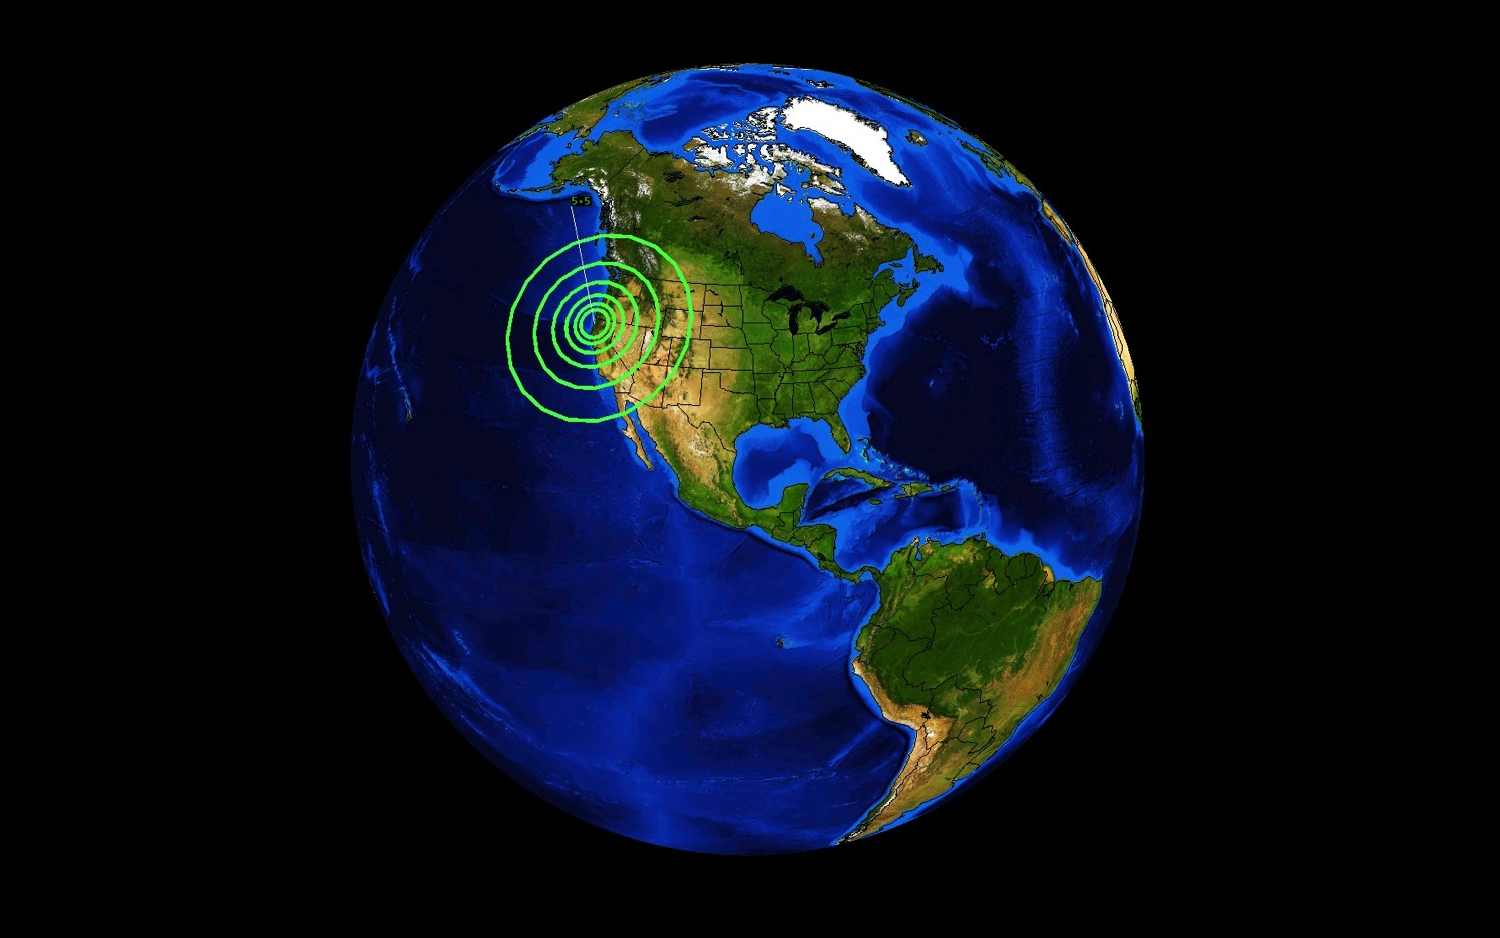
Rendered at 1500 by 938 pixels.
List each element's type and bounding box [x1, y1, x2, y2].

picture [209, 41, 1283, 882]
